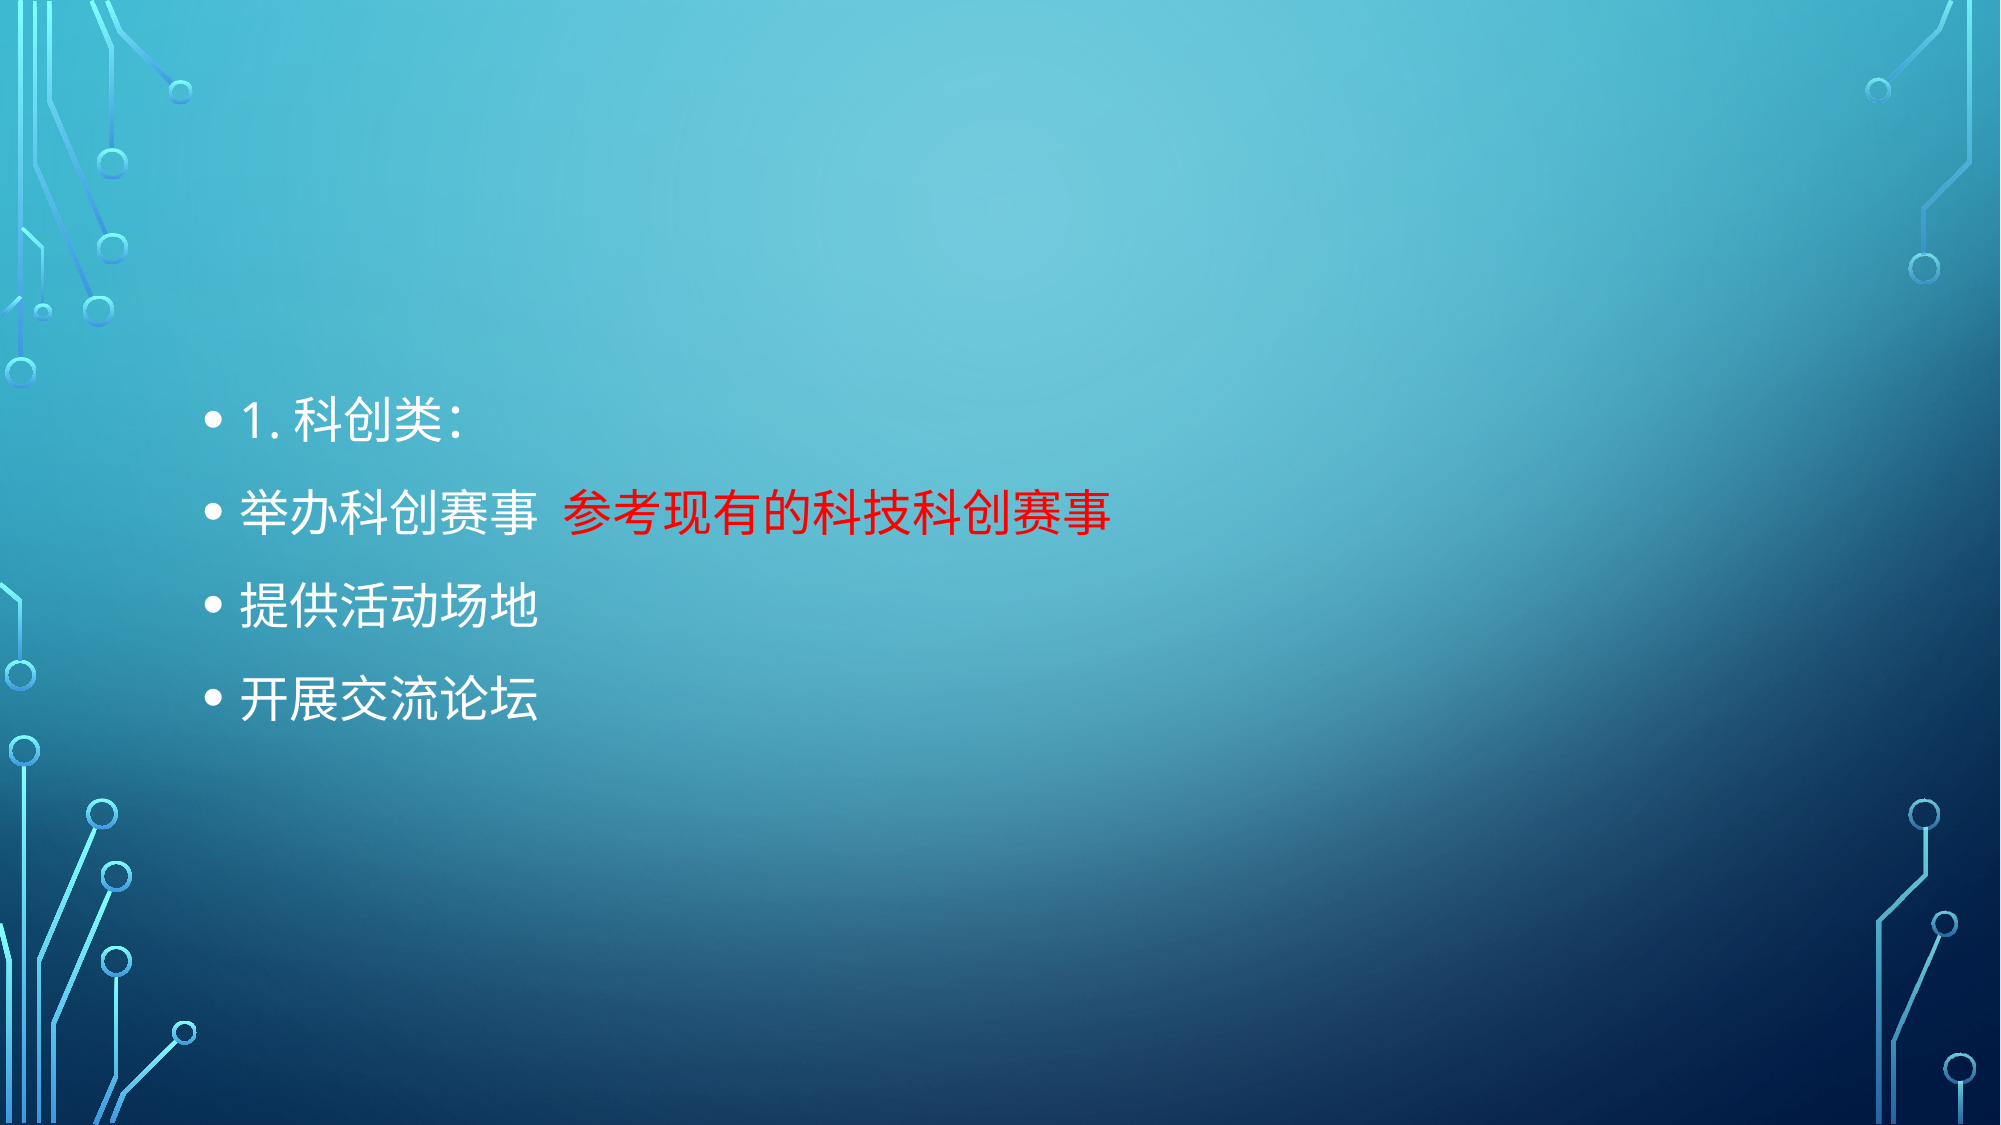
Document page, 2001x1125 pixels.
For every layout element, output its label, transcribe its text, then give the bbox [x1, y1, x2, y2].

list 1.科创类： 举办科创赛事 参考现有的科技科创赛事 提供活动场地 开展交流论坛 [187, 369, 1813, 950]
